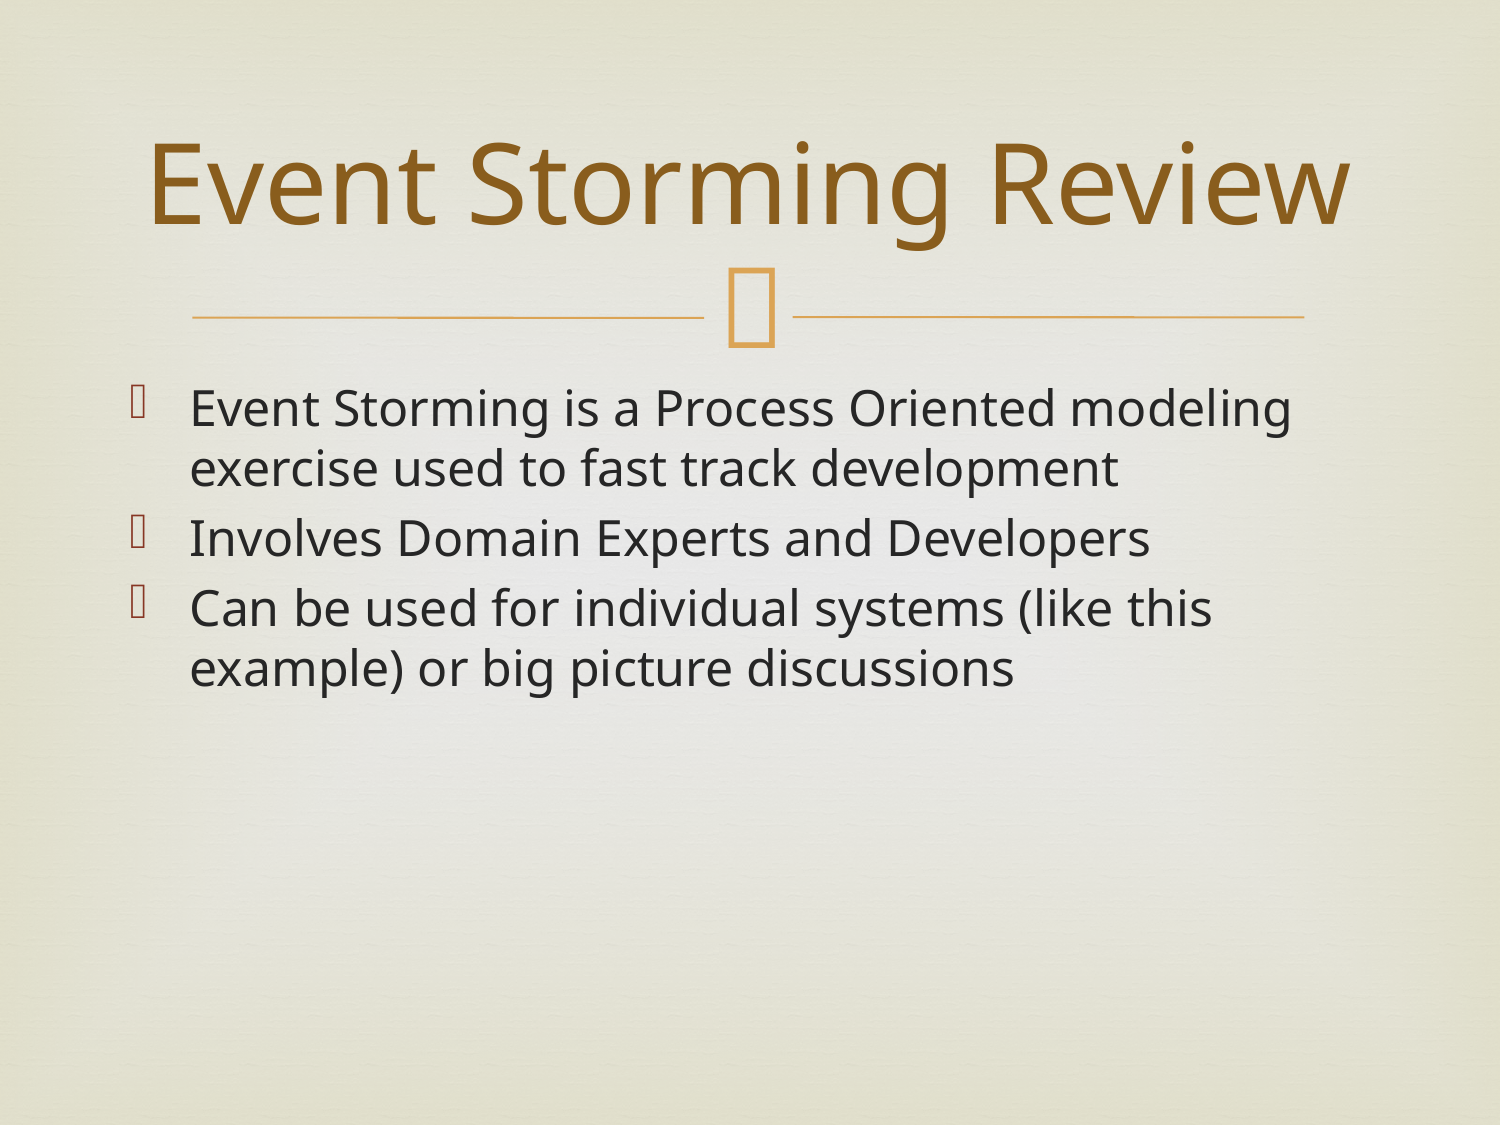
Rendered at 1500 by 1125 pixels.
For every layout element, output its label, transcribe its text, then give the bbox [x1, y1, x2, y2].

title Event Storming Review [112, 93, 1386, 267]
list Event Storming is a Process Oriented modeling exercise used to fast track development Involves Domain Experts and Developers Can be used for individual systems (like this example) or big picture discussions [114, 368, 1386, 1005]
